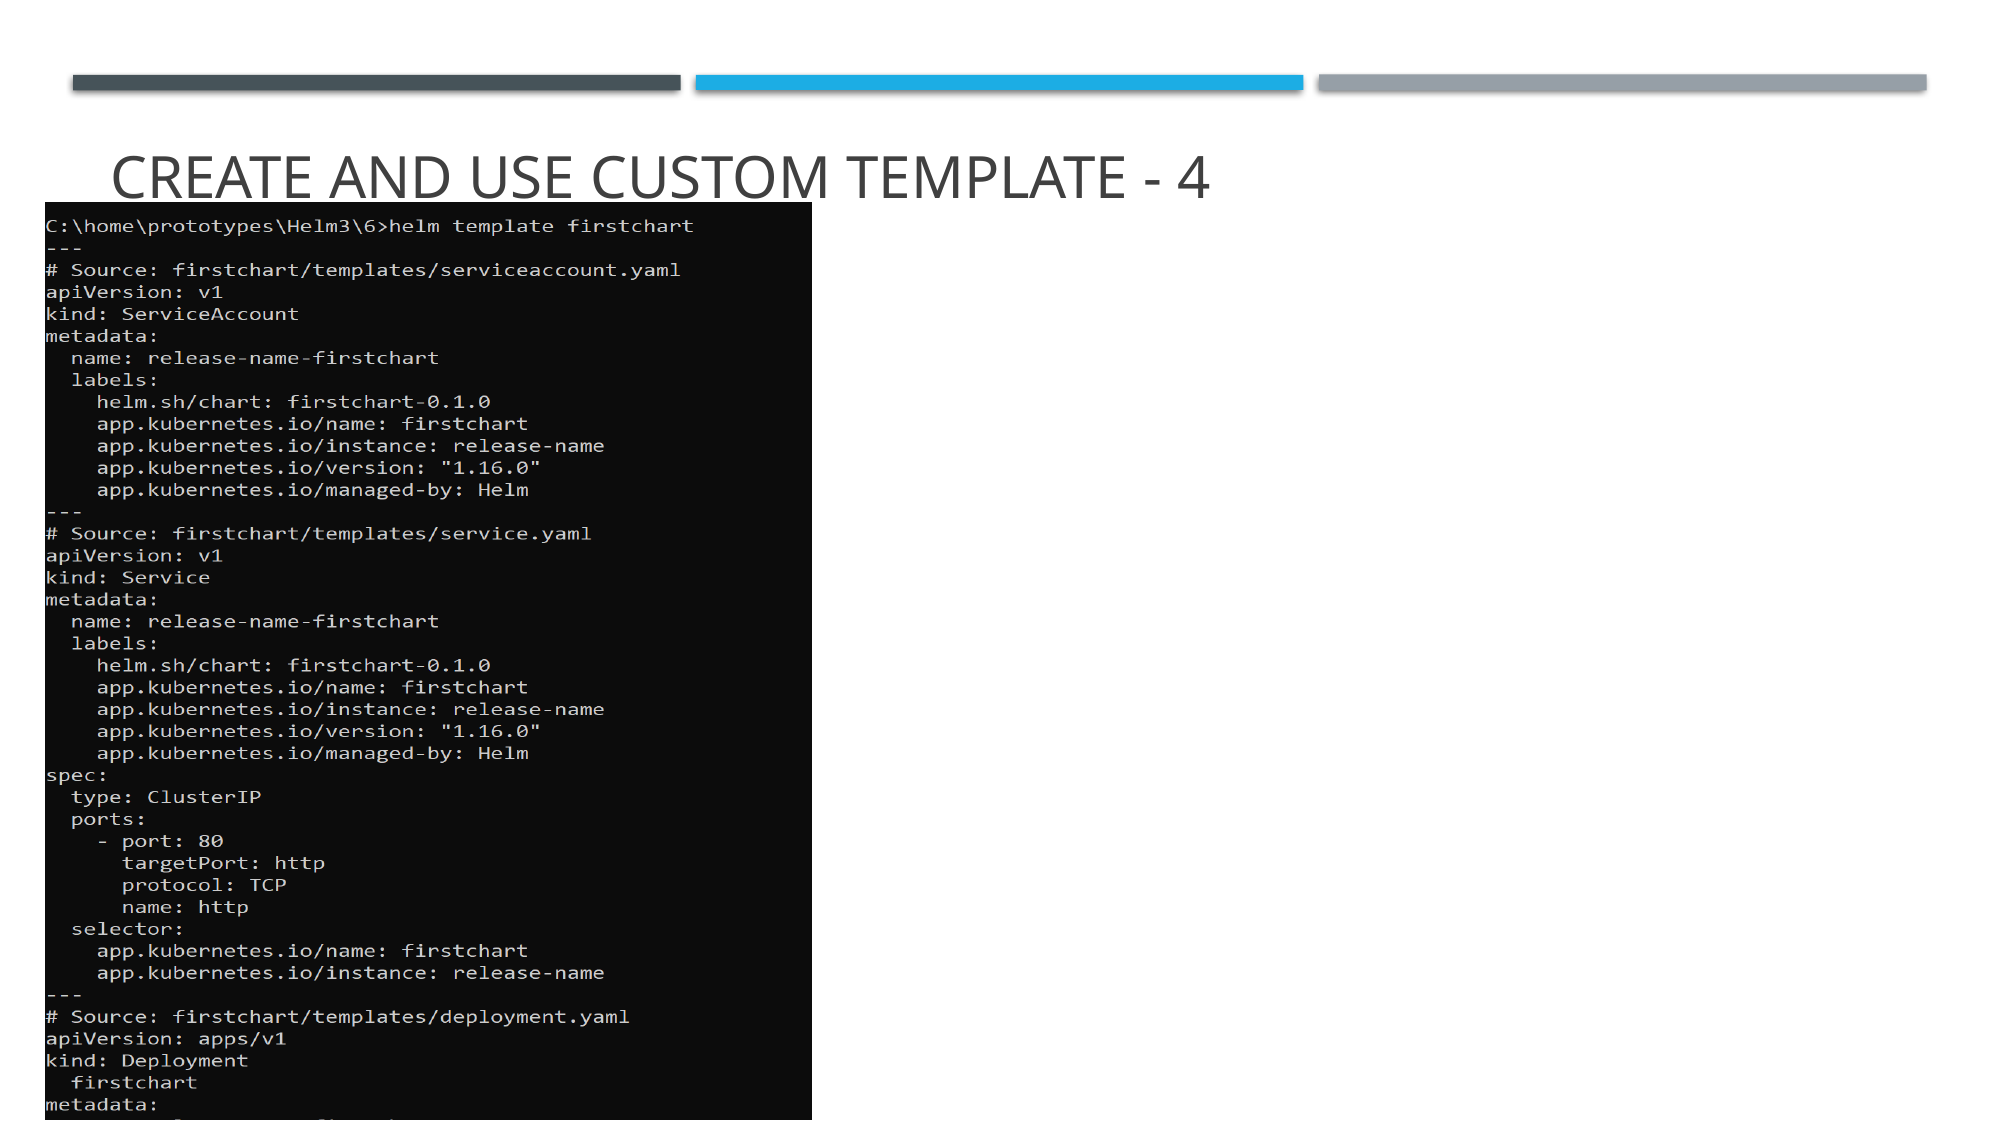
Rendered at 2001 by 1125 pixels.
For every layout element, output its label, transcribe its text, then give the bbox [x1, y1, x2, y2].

title Create and Use custom template - 4 [95, 115, 1905, 219]
picture [44, 202, 812, 1120]
